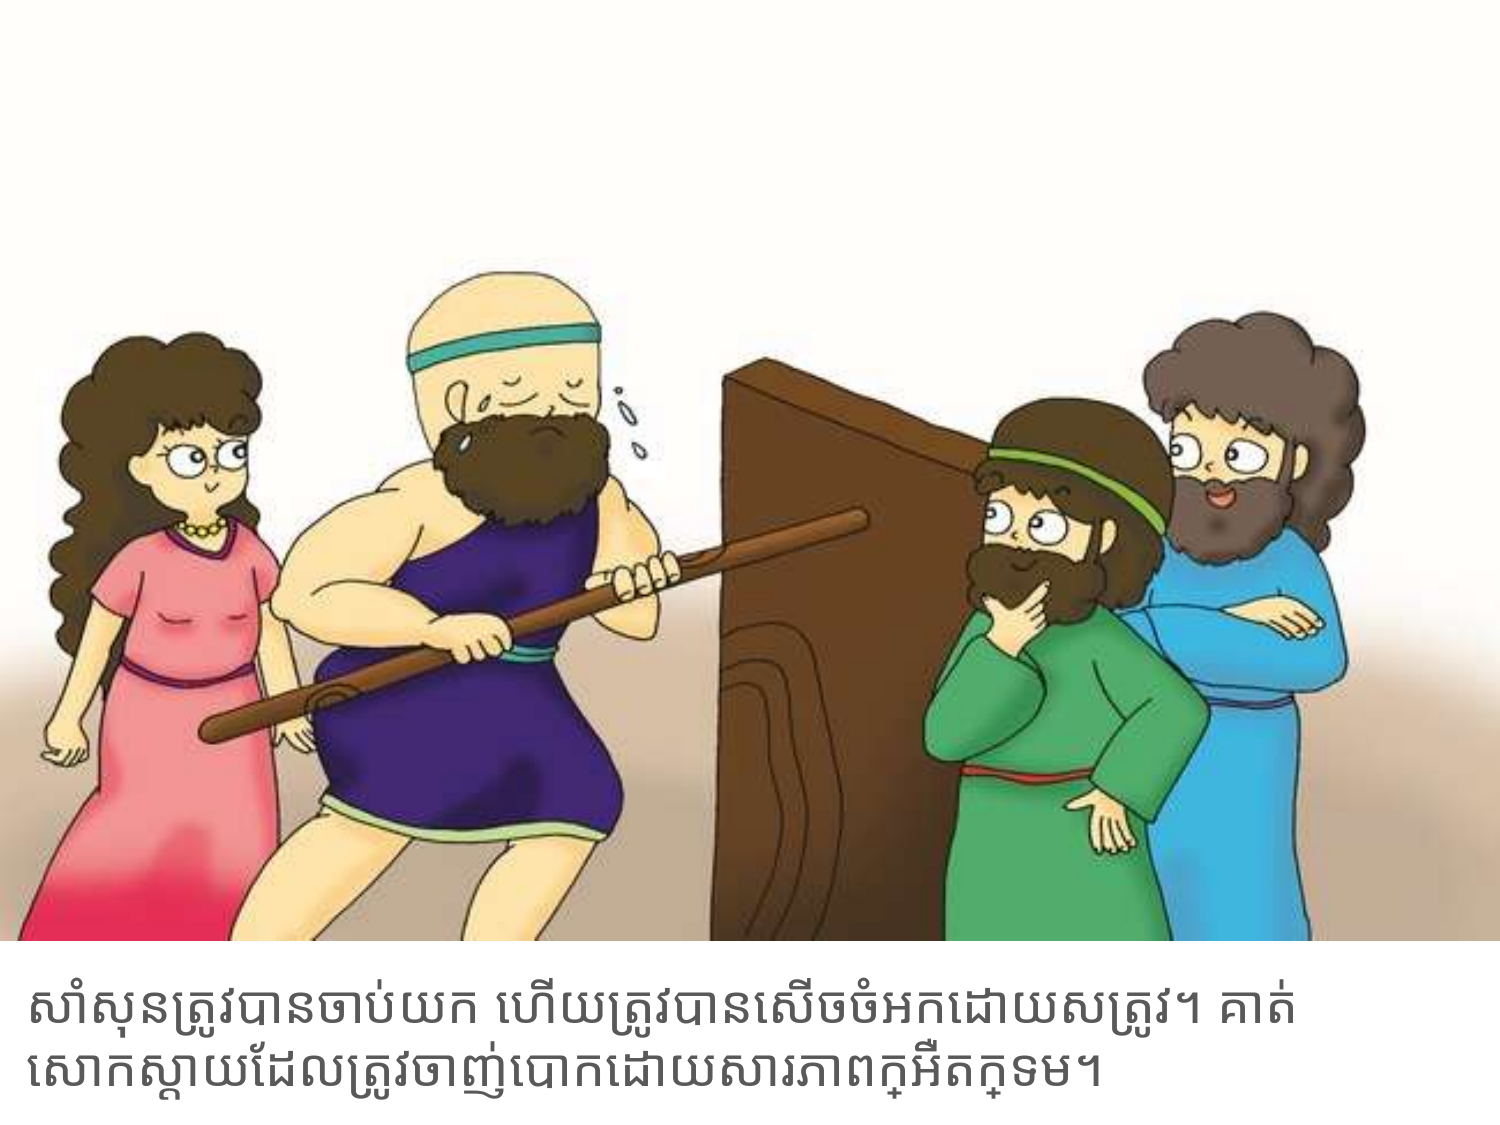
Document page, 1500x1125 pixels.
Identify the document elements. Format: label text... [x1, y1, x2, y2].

picture [0, 0, 1500, 941]
text_box សាំសុន​ត្រូវ​បាន​ចាប់​យក ហើយ​ត្រូវ​បាន​សើច​ចំអក​ដោយ​សត្រូវ។ គាត់​សោកស្ដាយ​ដែល​ត្រូវ​ចាញ់បោក​ដោយ​សារ​ភាព​ក្រអឺតក្រទម។ [11, 964, 1498, 1104]
